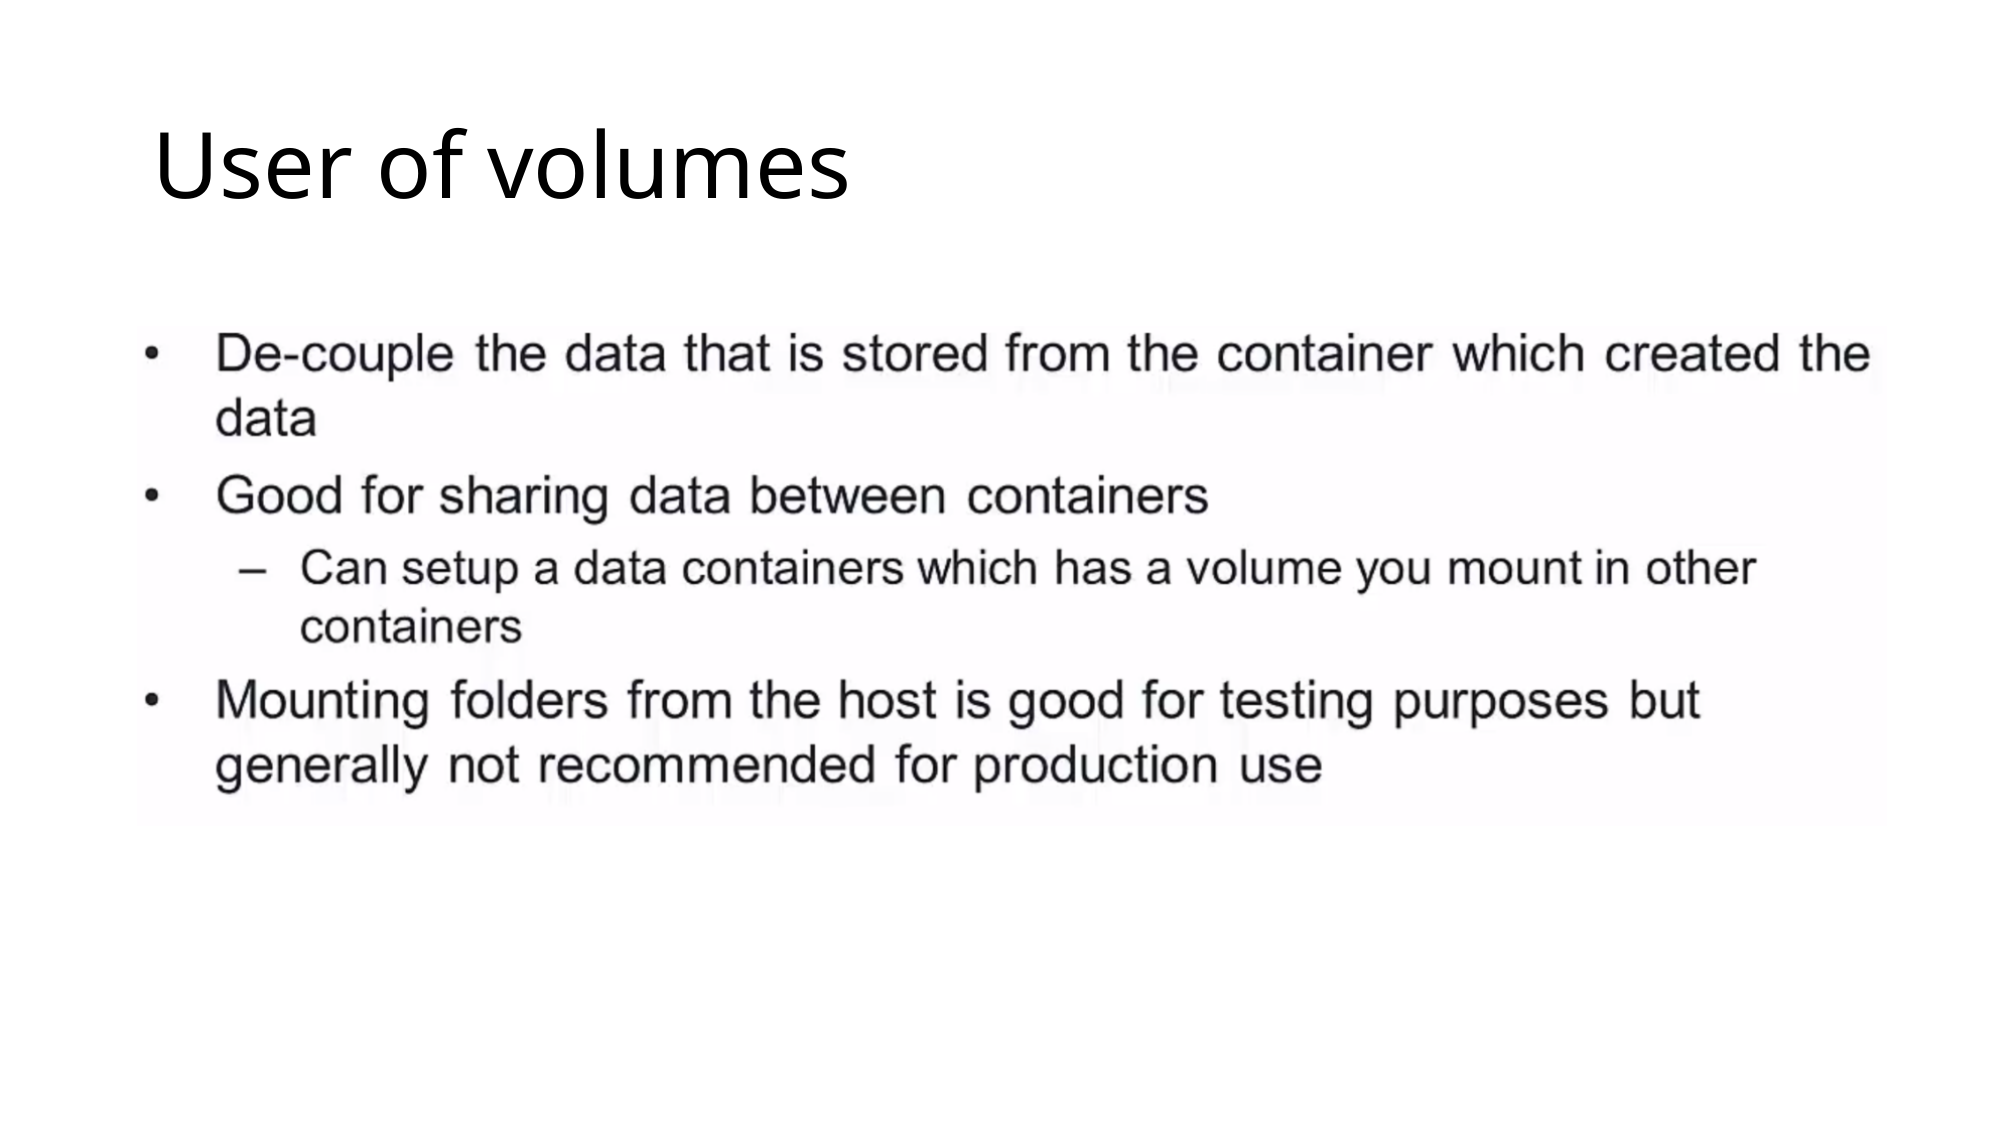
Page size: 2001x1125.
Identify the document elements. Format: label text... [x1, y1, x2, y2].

title User of volumes [137, 59, 1863, 278]
picture [137, 326, 1887, 826]
